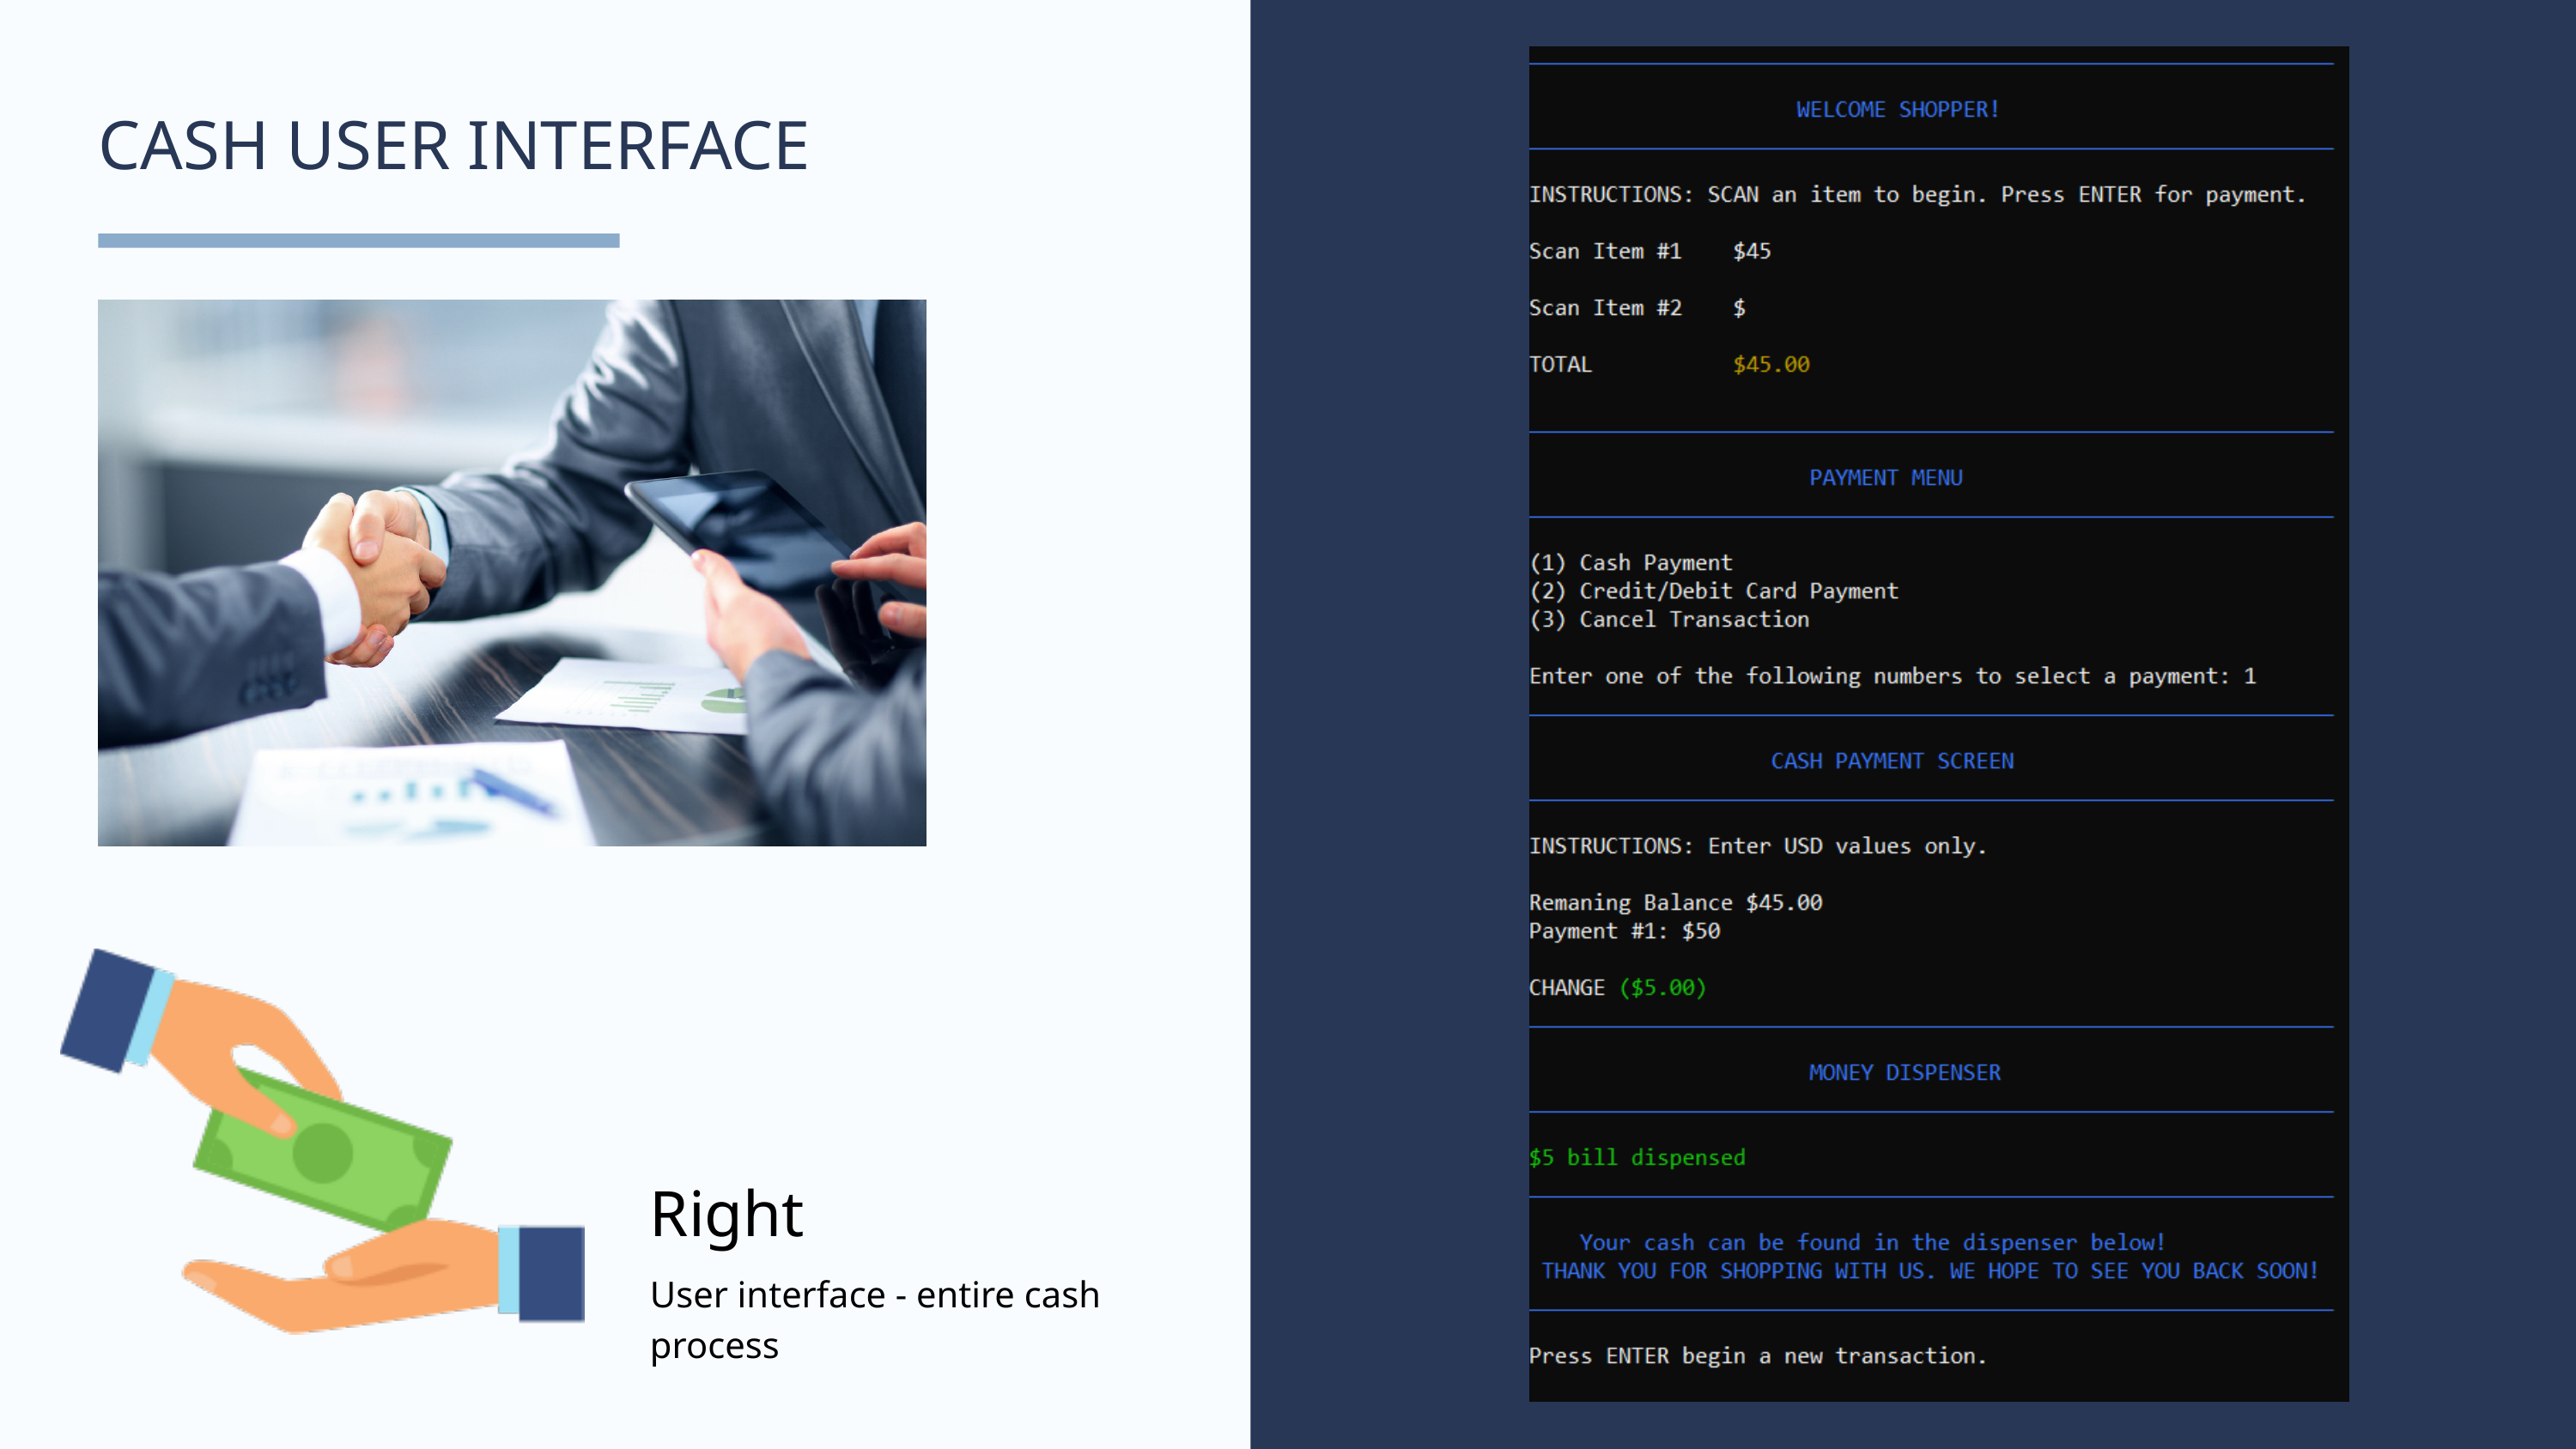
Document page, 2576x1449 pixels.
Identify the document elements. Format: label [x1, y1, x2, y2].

picture [98, 299, 927, 846]
picture [1529, 46, 2349, 1403]
text_box [649, 1170, 1234, 1362]
text_box [98, 100, 1202, 248]
picture [60, 949, 585, 1335]
text_box [1250, 0, 2576, 1449]
